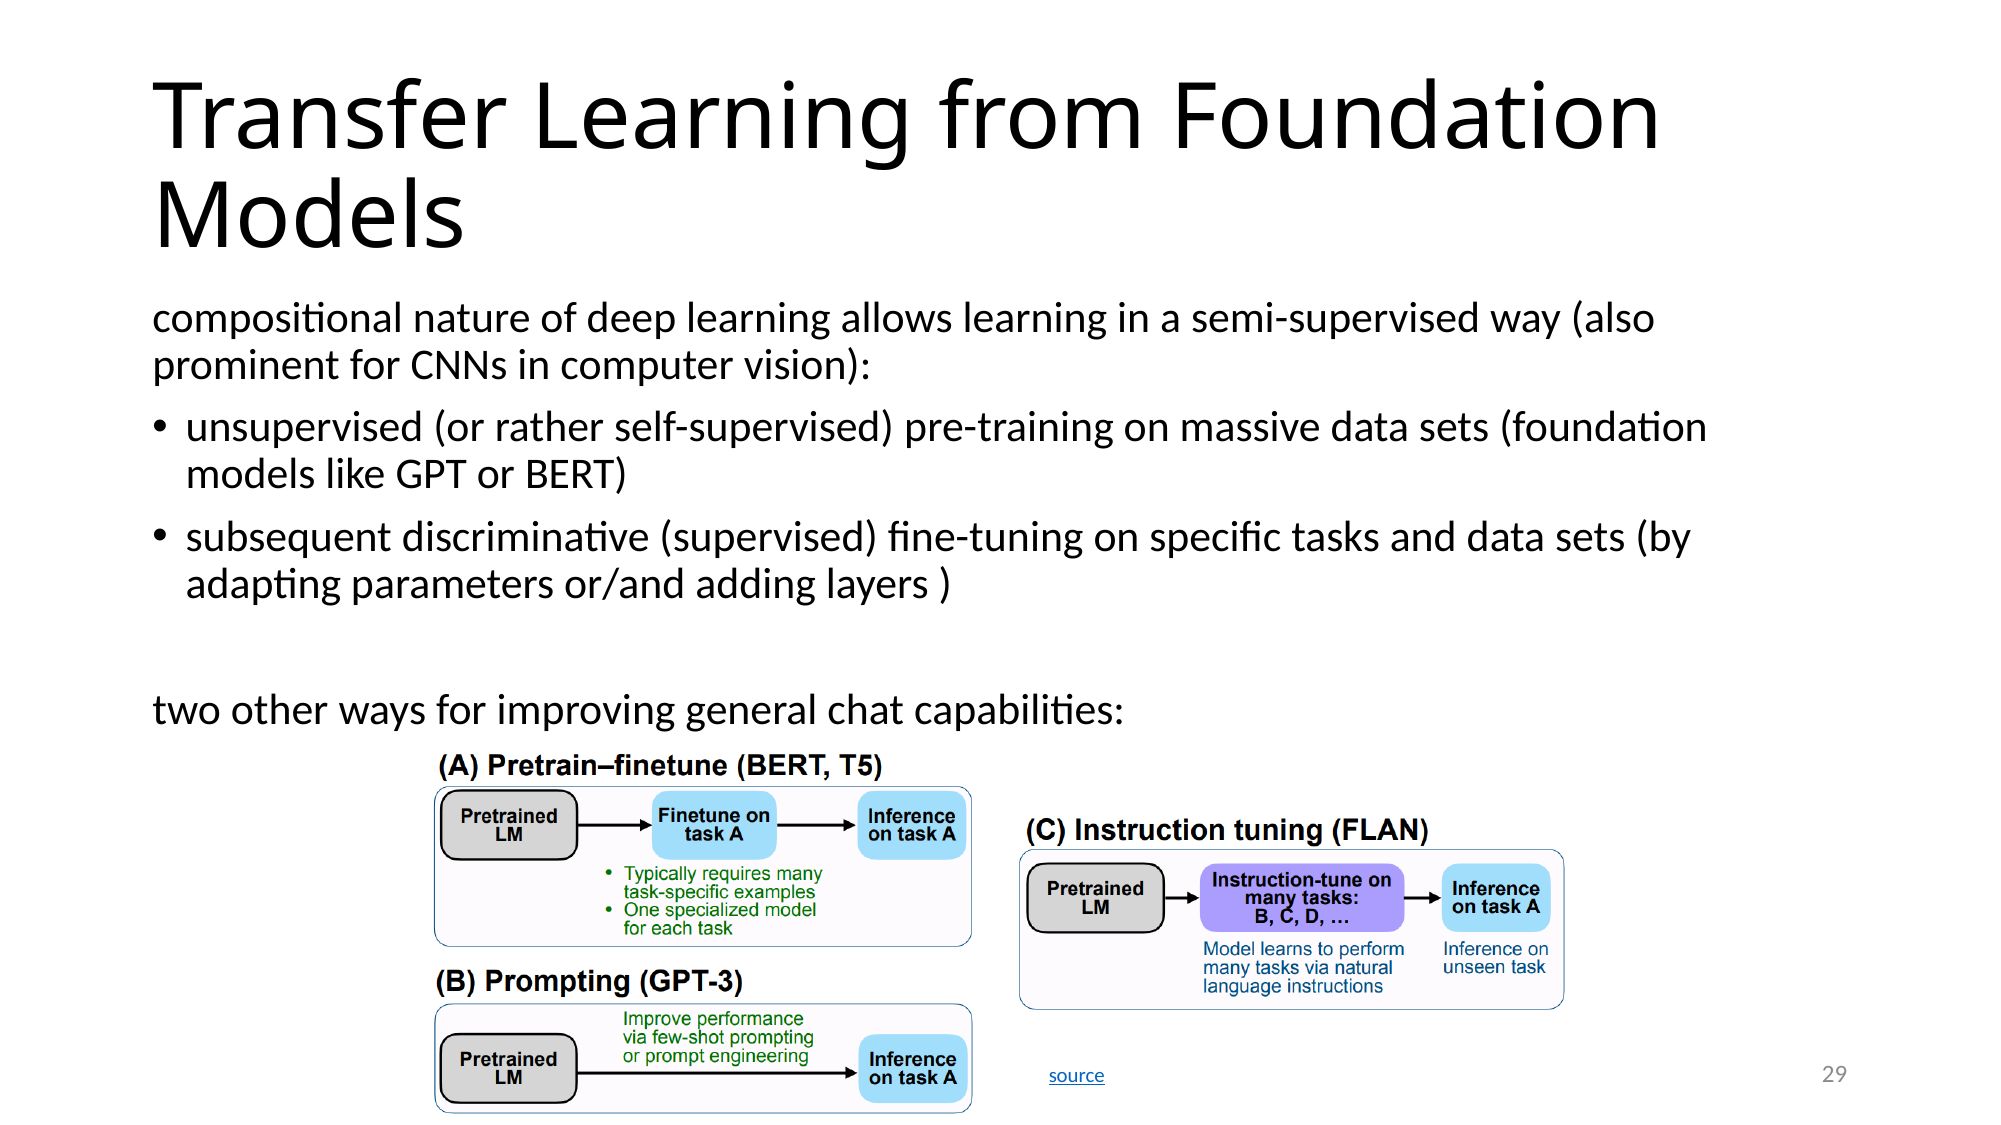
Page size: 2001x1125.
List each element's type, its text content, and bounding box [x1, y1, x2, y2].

list compositional nature of deep learning allows learning in a semi-supervised way (also prominent for CNNs in computer vision): unsupervised (or rather self-supervised) pre-training on massive data sets (foundation models like GPT or BERT) subsequent discriminative (supervised) fine-tuning on specific tasks and data sets (by adapting parameters or/and adding layers ) two other ways for improving general chat capabilities: [137, 287, 1863, 746]
picture [428, 746, 1572, 1118]
slide_number 29 [1572, 1042, 1863, 1103]
title Transfer Learning from Foundation Models [137, 59, 1863, 278]
